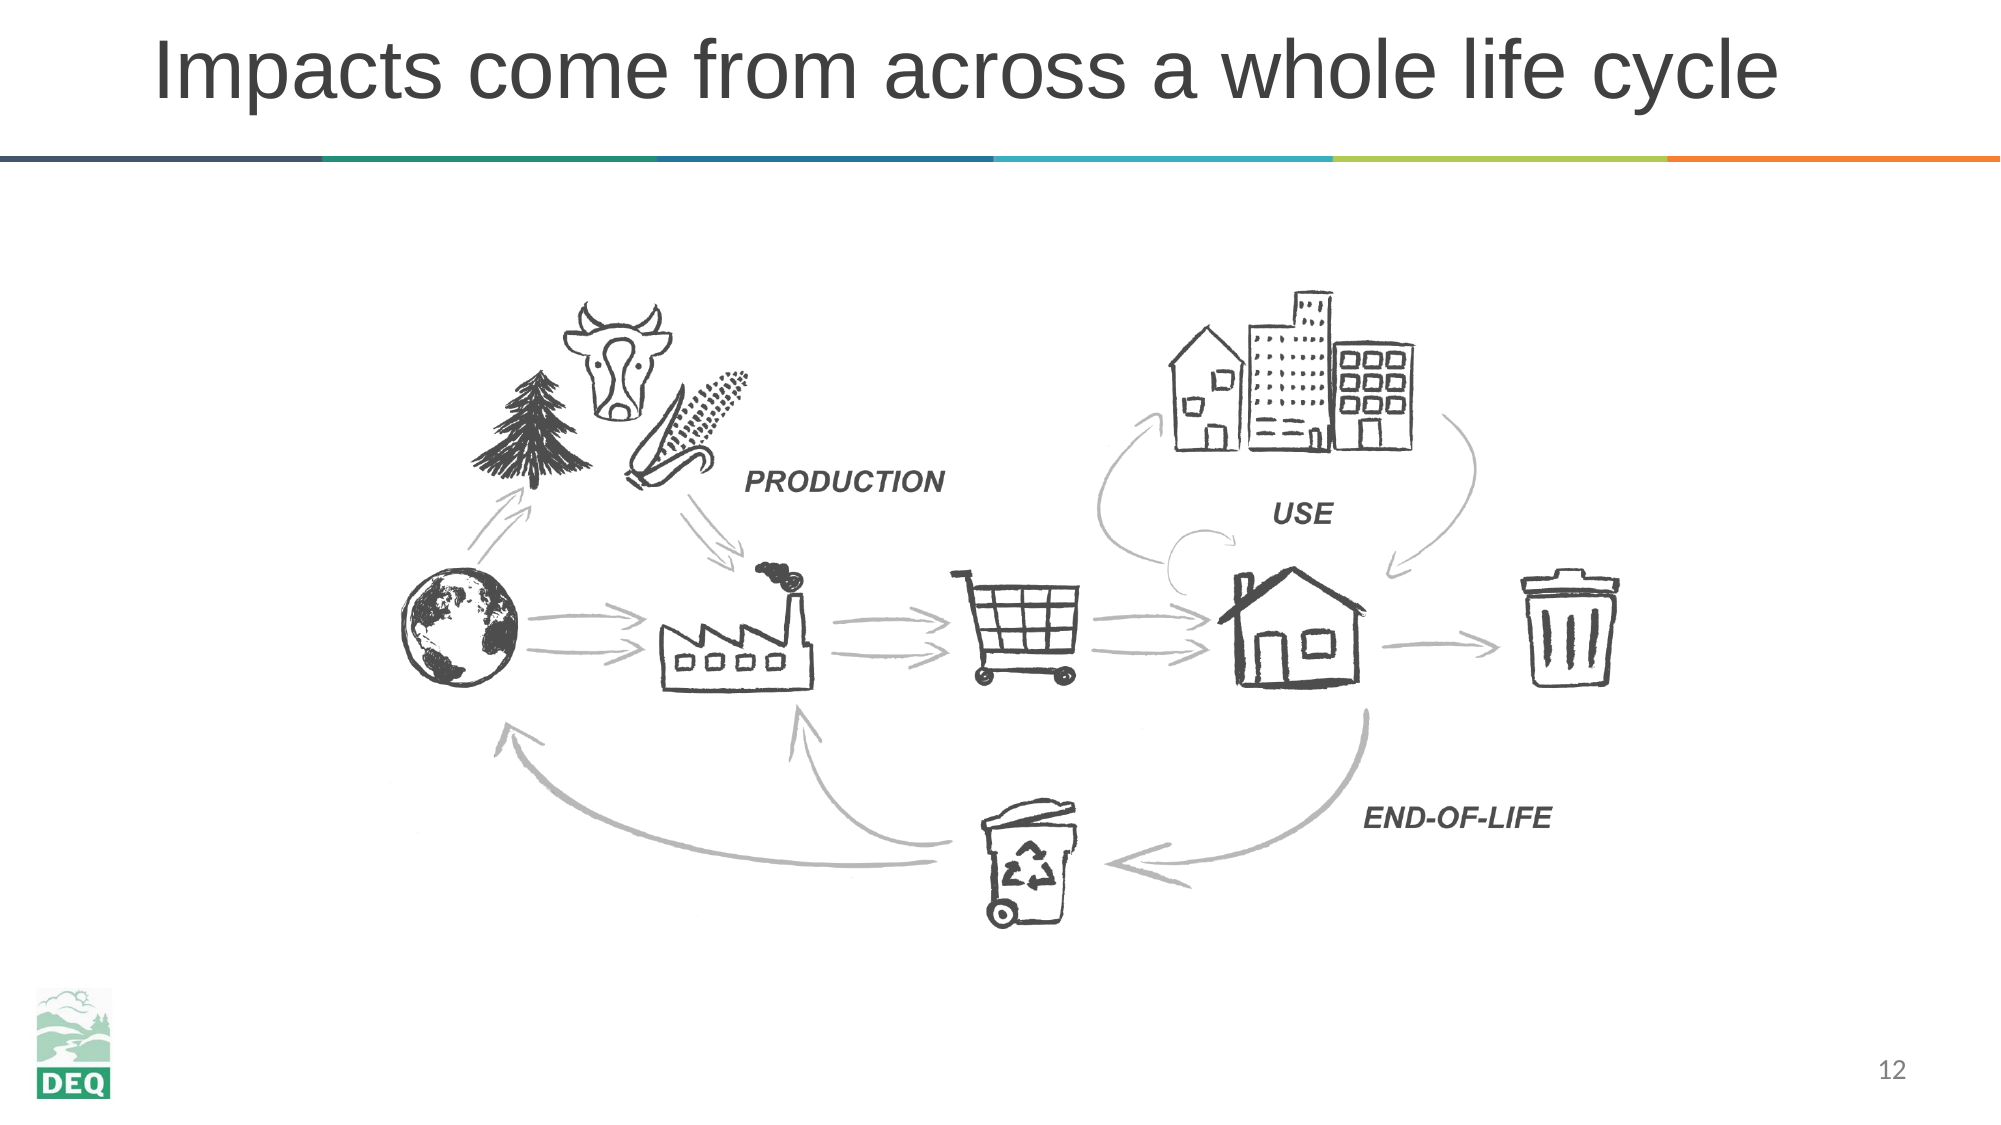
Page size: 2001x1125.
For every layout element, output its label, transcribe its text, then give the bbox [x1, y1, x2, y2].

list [285, 175, 1715, 981]
picture [0, 156, 2001, 162]
slide_number 12 [1862, 1042, 1978, 1103]
picture [15, 987, 128, 1099]
title Impacts come from across a whole life cycle [137, 0, 1863, 143]
